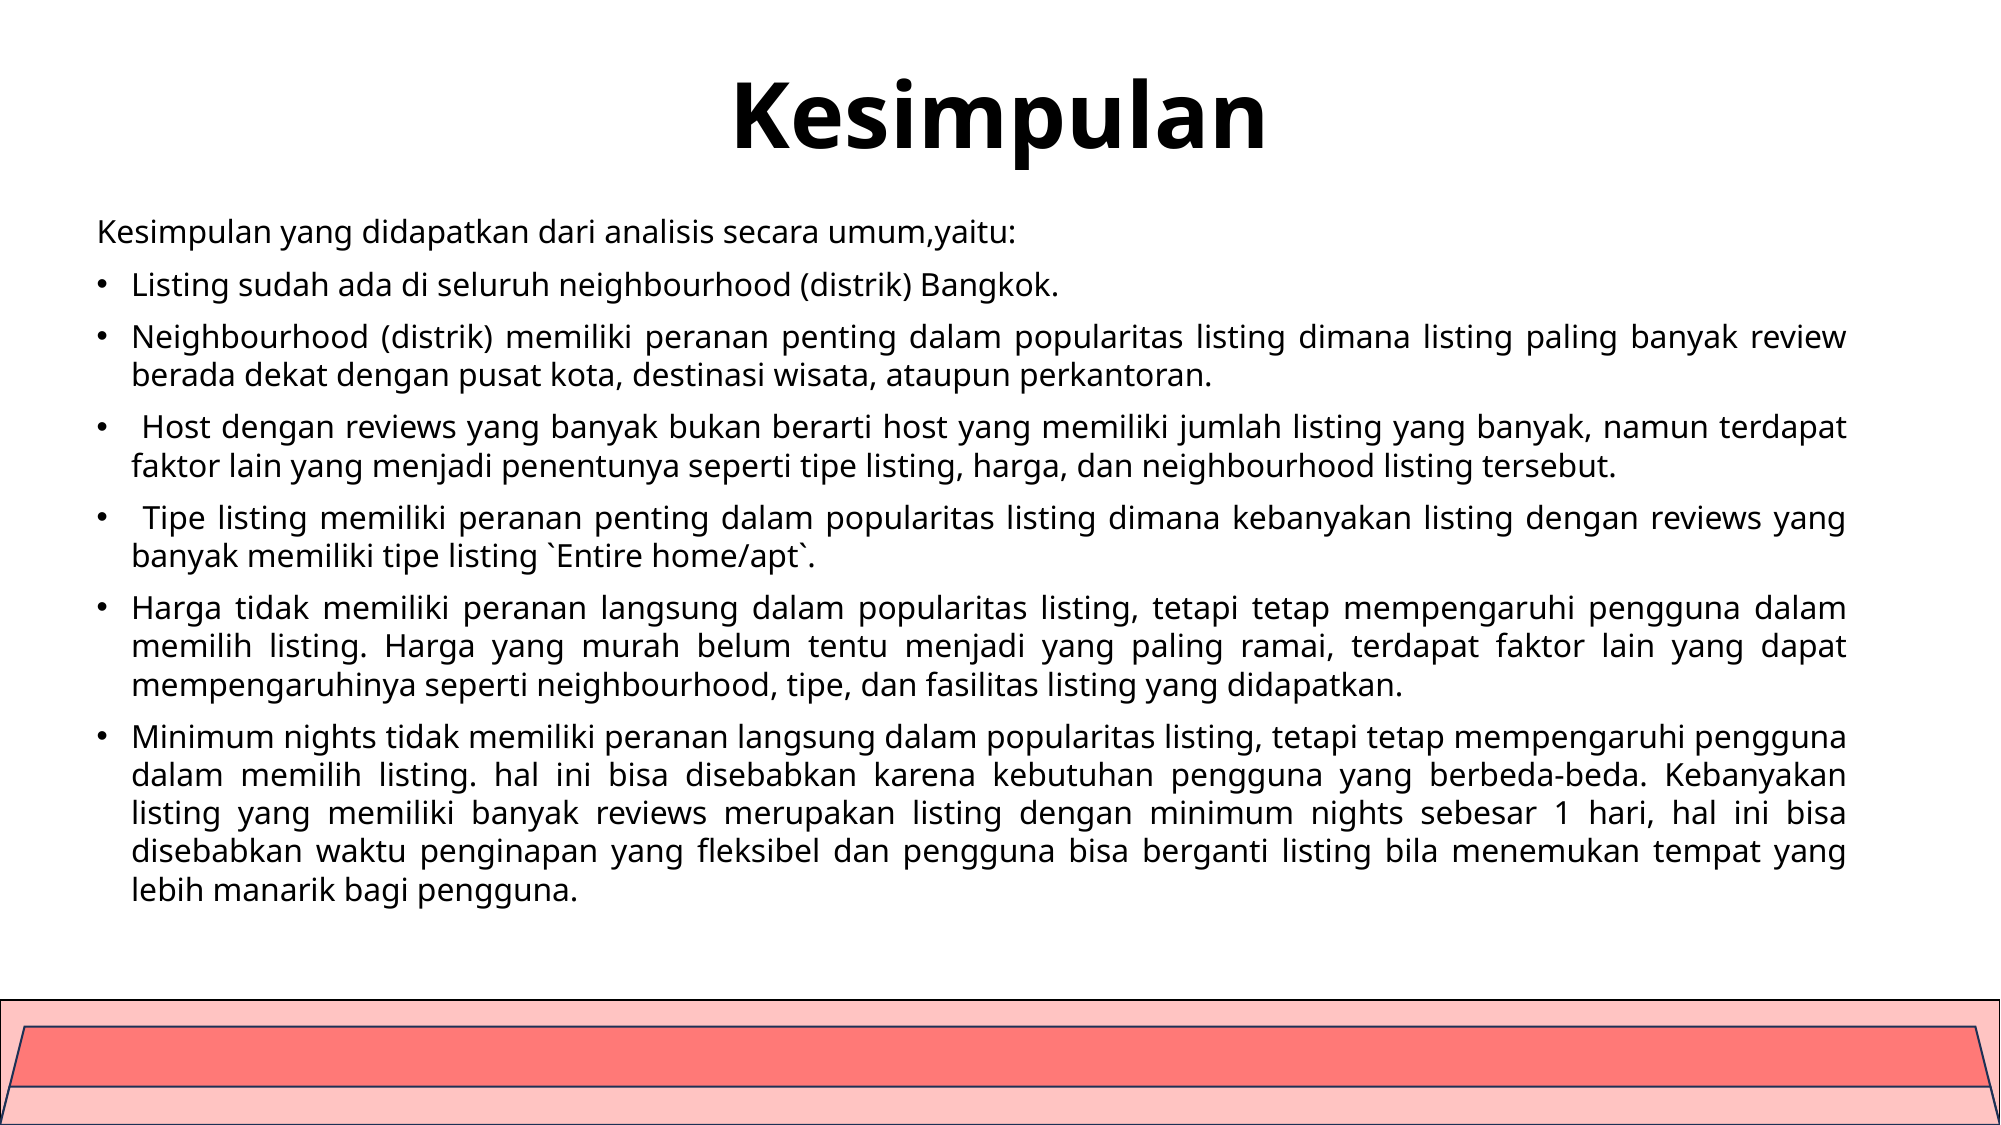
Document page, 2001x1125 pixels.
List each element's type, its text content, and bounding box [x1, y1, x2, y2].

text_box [0, 999, 2000, 1125]
list Kesimpulan yang didapatkan dari analisis secara umum,yaitu: Listing sudah ada di seluruh neighbourhood (distrik) Bangkok. Neighbourhood (distrik) memiliki peranan penting dalam popularitas listing dimana listing paling banyak review berada dekat dengan pusat kota, destinasi wisata, ataupun perkantoran. Host dengan reviews yang banyak bukan berarti host yang memiliki jumlah listing yang banyak, namun terdapat faktor lain yang menjadi penentunya seperti tipe listing, harga, dan neighbourhood listing tersebut. Tipe listing memiliki peranan penting dalam popularitas listing dimana kebanyakan listing dengan reviews yang banyak memiliki tipe listing `Entire home/apt`. Harga tidak memiliki peranan langsung dalam popularitas listing, tetapi tetap mempengaruhi pengguna dalam memilih listing. Harga yang murah belum tentu menjadi yang paling ramai, terdapat faktor lain yang dapat mempengaruhinya seperti neighbourhood, tipe, dan fasilitas listing yang didapatkan. Minimum nights tidak memiliki peranan langsung dalam popularitas listing, tetapi tetap mempengaruhi pengguna dalam memilih listing. hal ini bisa disebabkan karena kebutuhan pengguna yang berbeda-beda. Kebanyakan listing yang memiliki banyak reviews merupakan listing dengan minimum nights sebesar 1 hari, hal ini bisa disebabkan waktu penginapan yang fleksibel dan pengguna bisa berganti listing bila menemukan tempat yang lebih manarik bagi pengguna. [81, 204, 1863, 919]
title Kesimpulan [137, 59, 1863, 178]
